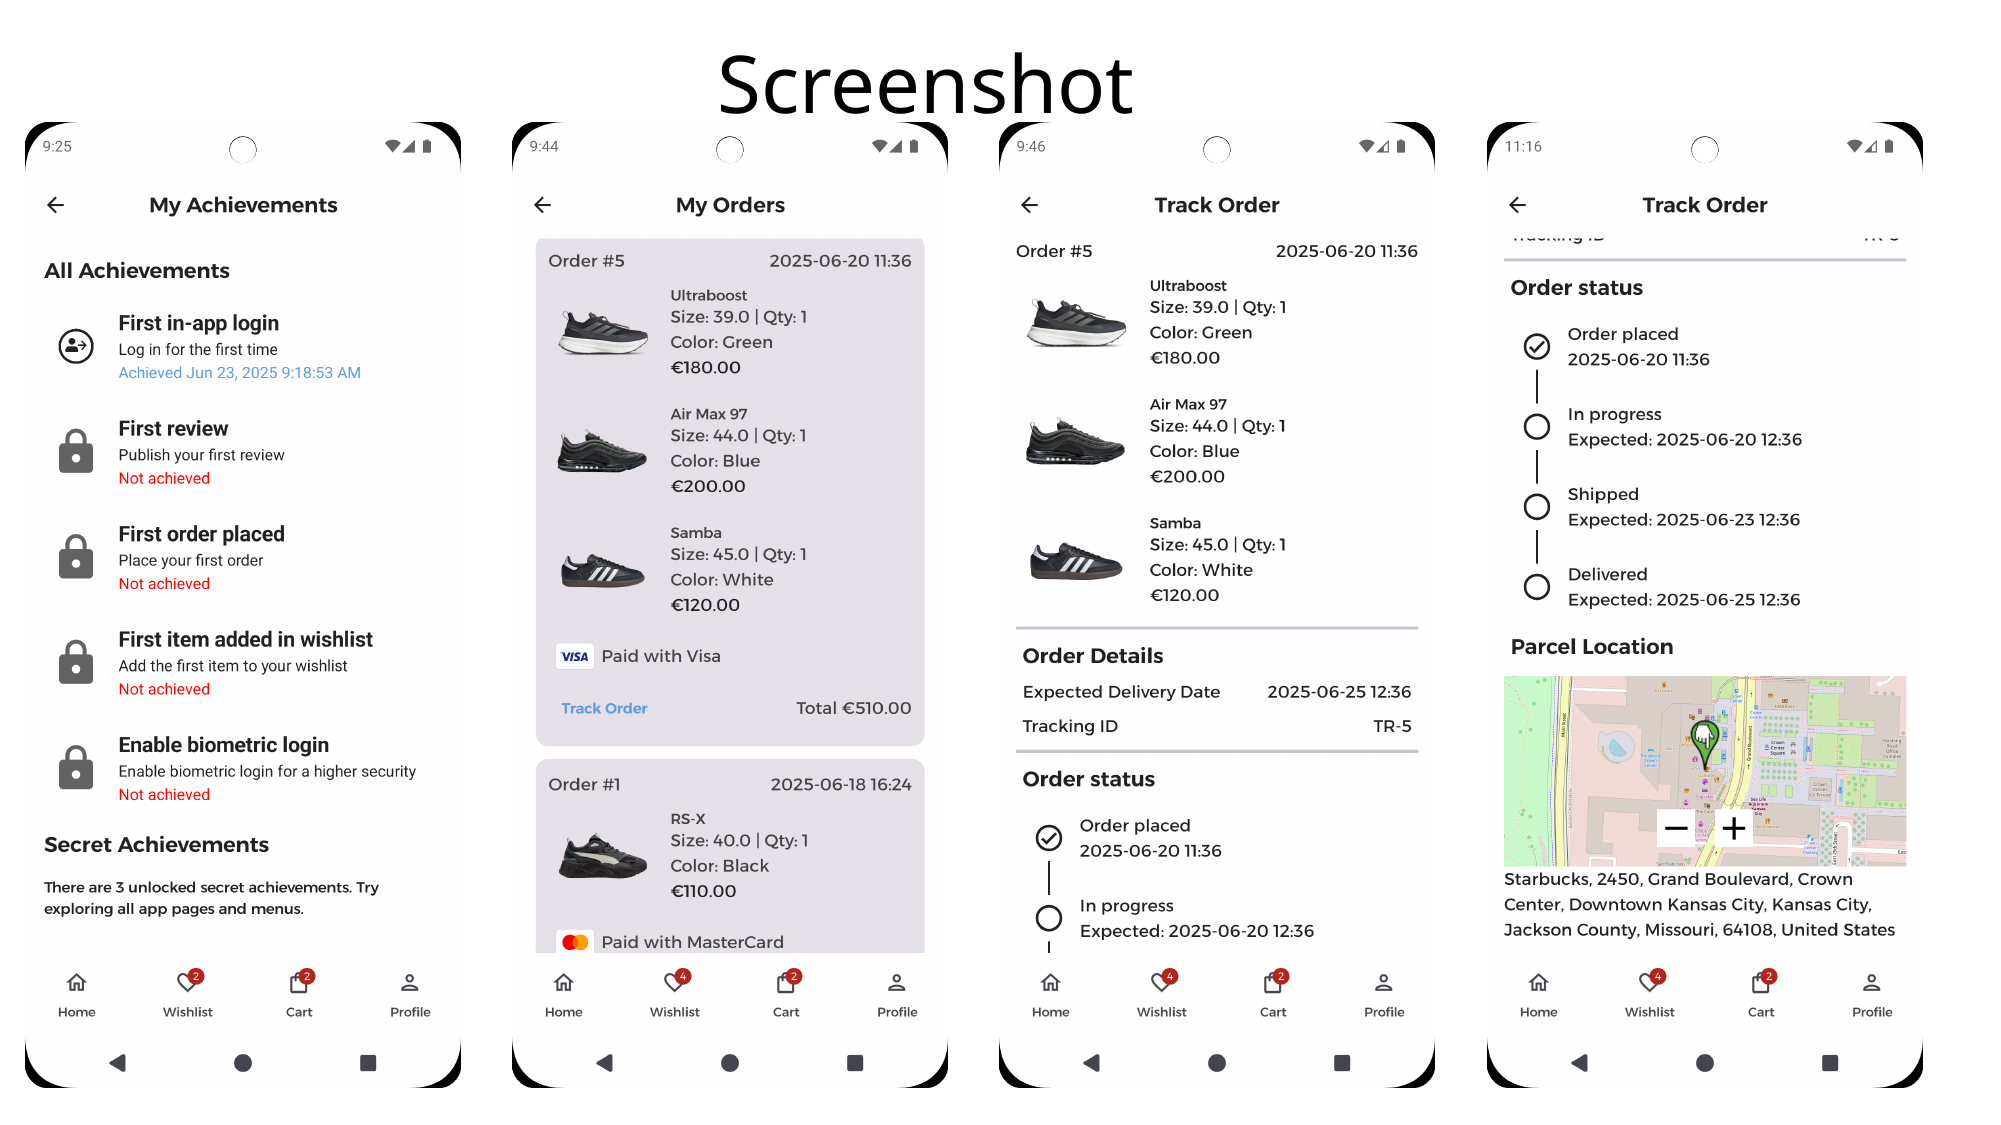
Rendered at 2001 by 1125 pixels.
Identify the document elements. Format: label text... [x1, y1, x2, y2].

picture [1487, 122, 1923, 1089]
picture [25, 122, 461, 1089]
picture [999, 122, 1435, 1089]
picture [512, 122, 948, 1089]
title Screenshot [36, 36, 1816, 139]
